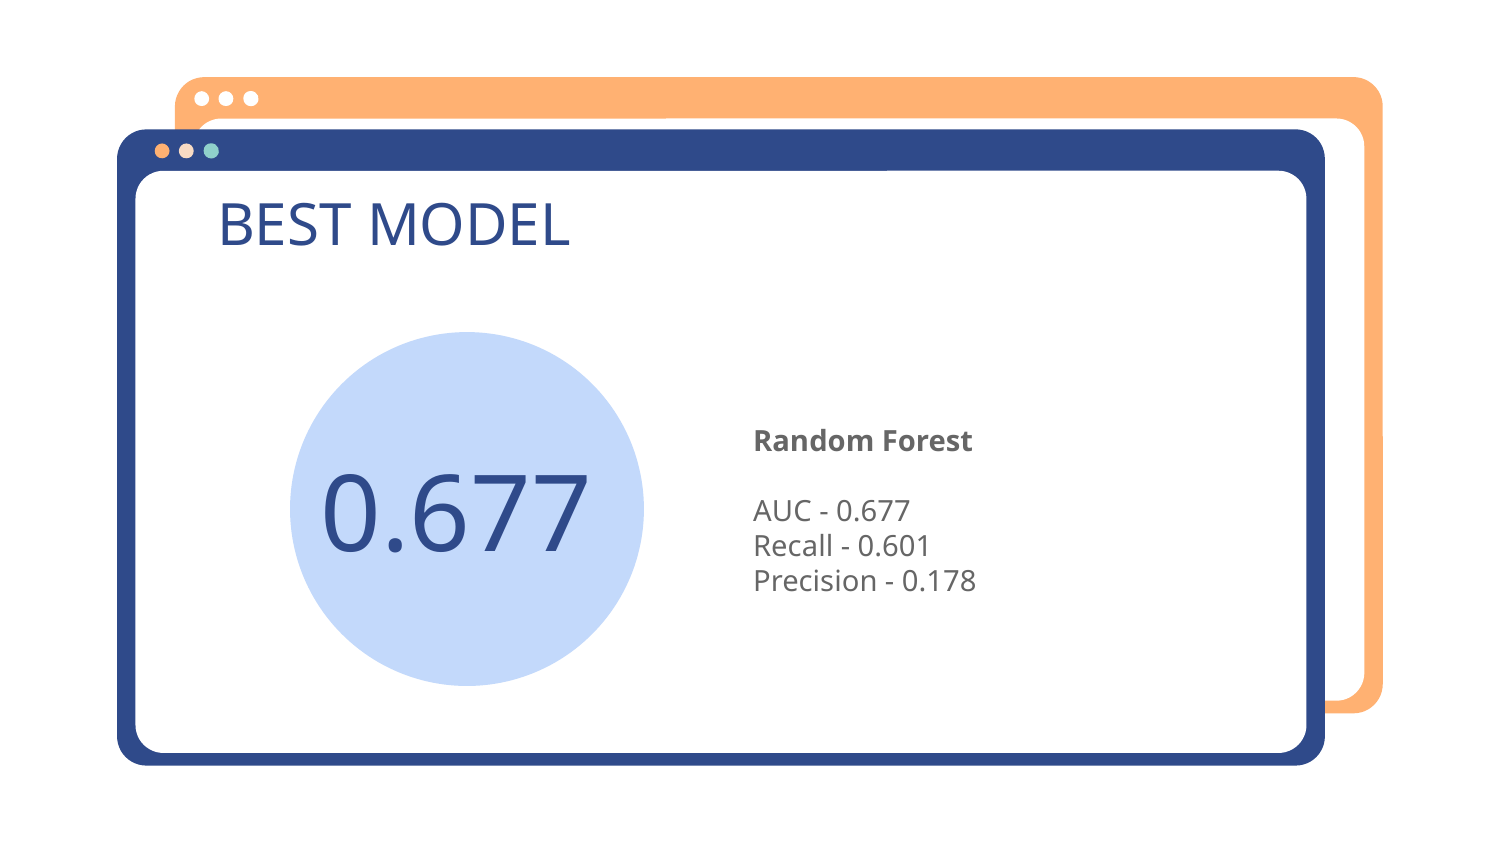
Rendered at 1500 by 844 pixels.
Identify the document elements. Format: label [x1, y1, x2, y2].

text_box [243, 91, 259, 107]
text_box [218, 91, 234, 107]
text_box [201, 118, 1365, 701]
text_box [174, 77, 1383, 714]
text_box [116, 129, 1326, 766]
text_box [194, 91, 210, 107]
